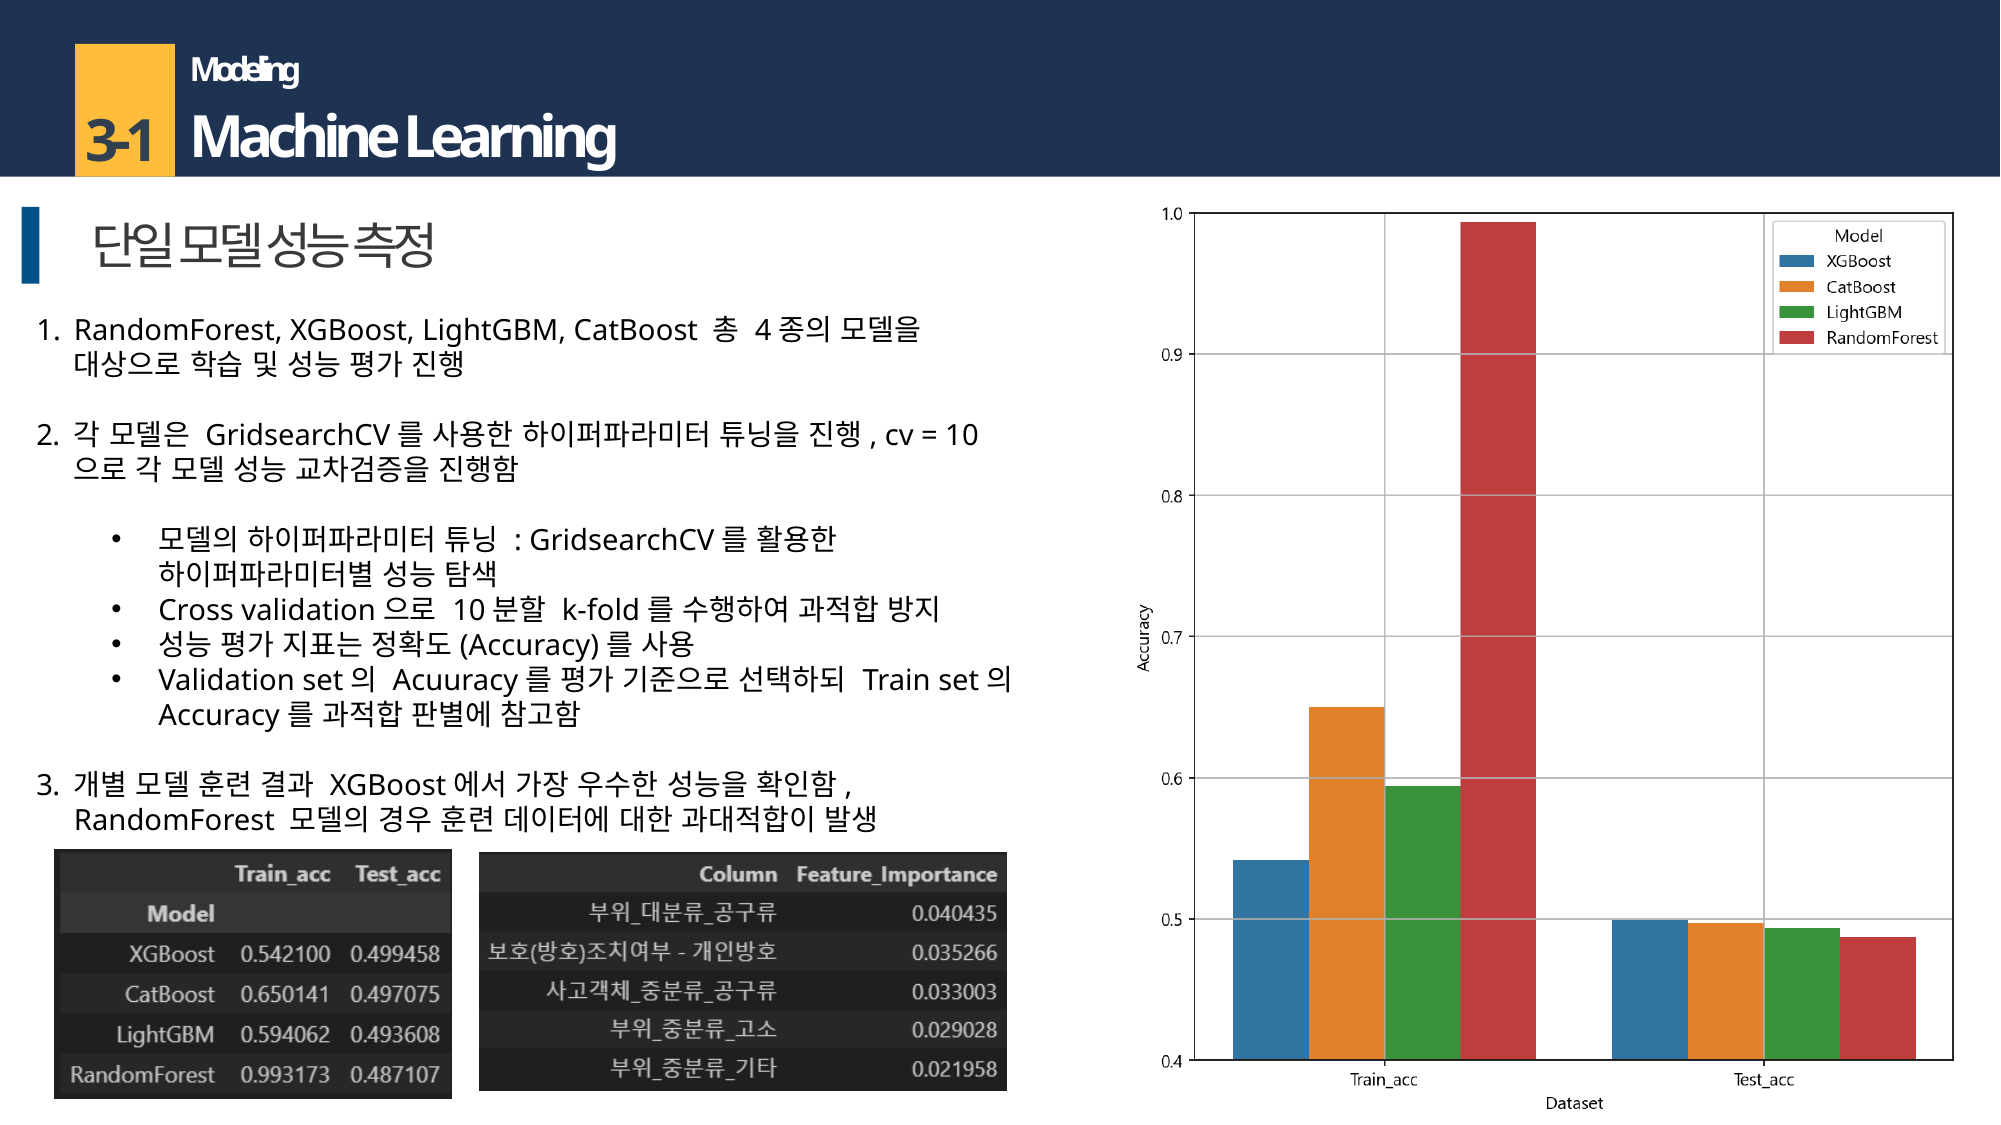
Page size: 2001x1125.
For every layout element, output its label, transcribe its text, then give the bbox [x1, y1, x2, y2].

text_box RandomForest, XGBoost, LightGBM, CatBoost 총 4종의 모델을 대상으로 학습 및 성능 평가 진행 각 모델은 GridsearchCV를 사용한 하이퍼파라미터 튜닝을 진행, cv = 10으로 각 모델 성능 교차검증을 진행함 모델의 하이퍼파라미터 튜닝 : GridsearchCV를 활용한 하이퍼파라미터별 성능 탐색 Cross validation으로 10분할 k-fold를 수행하여 과적합 방지 성능 평가 지표는 정확도(Accuracy)를 사용 Validation set의 Acuuracy를 평가 기준으로 선택하되 Train set의 Accuracy를 과적합 판별에 참고함 개별 모델 훈련 결과 XGBoost에서 가장 우수한 성능을 확인함, RandomForest 모델의 경우 훈련 데이터에 대한 과대적합이 발생 [21, 304, 1032, 844]
picture [1124, 194, 1965, 1125]
text_box [21, 206, 40, 285]
picture [54, 849, 452, 1099]
text_box 단일 모델 성능 측정 [76, 207, 454, 283]
picture [479, 852, 1007, 1092]
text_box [0, 0, 2000, 182]
